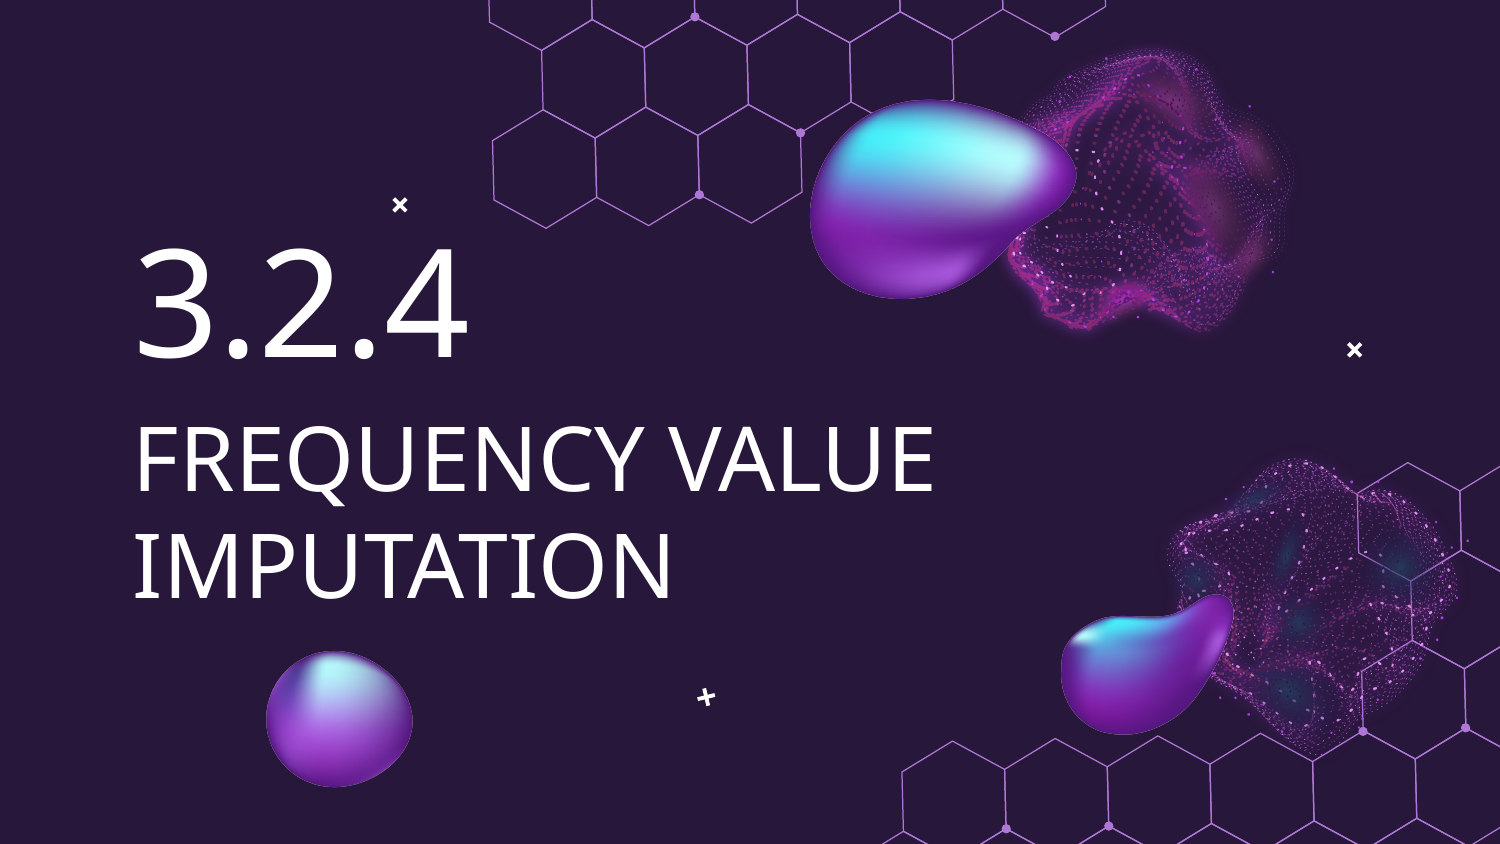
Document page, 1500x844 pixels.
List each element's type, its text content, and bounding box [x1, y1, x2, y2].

title 3.2.4 [118, 211, 652, 384]
picture [778, 41, 1306, 356]
picture [245, 630, 433, 812]
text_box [699, 690, 713, 704]
picture [1040, 383, 1500, 803]
title FREQUENCY VALUE IMPUTATION [117, 468, 1149, 632]
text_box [1348, 343, 1362, 357]
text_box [393, 198, 407, 212]
